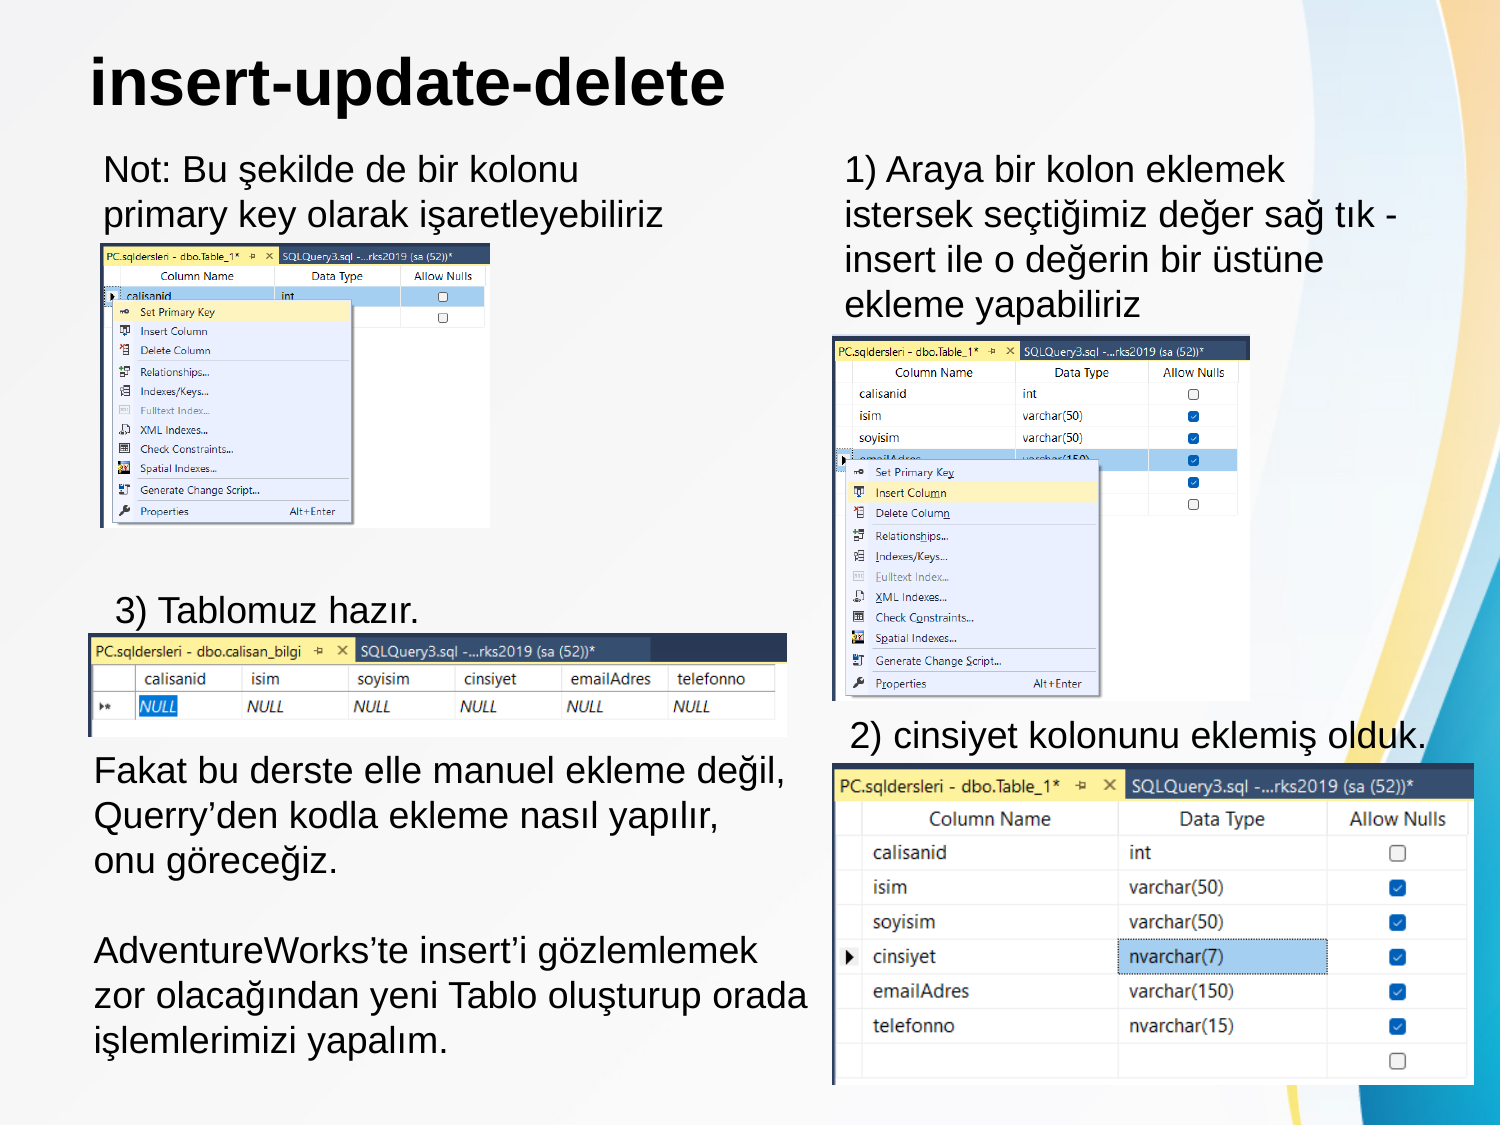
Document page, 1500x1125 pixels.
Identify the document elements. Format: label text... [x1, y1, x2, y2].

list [100, 243, 490, 528]
text_box Not: Bu şekilde de bir kolonu primary key olarak işaretleyebiliriz [88, 137, 705, 242]
text_box 2) cinsiyet kolonunu eklemiş olduk. [834, 704, 1443, 763]
text_box 3) Tablomuz hazır. [100, 578, 436, 633]
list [832, 334, 1250, 701]
title insert-update-delete [74, 30, 1426, 127]
text_box Fakat bu derste elle manuel ekleme değil, Querry’den kodla ekleme nasıl yapılır, onu göreceğiz. AdventureWorks’te insert’i gözlemlemek zor olacağından yeni Tablo oluşturup orada işlemlerimizi yapalım. [78, 738, 823, 1068]
text_box 1) Araya bir kolon eklemek istersek seçtiğimiz değer sağ tık - insert ile o değerin bir üstüne ekleme yapabiliriz [829, 137, 1426, 333]
picture [0, 0, 1500, 1125]
